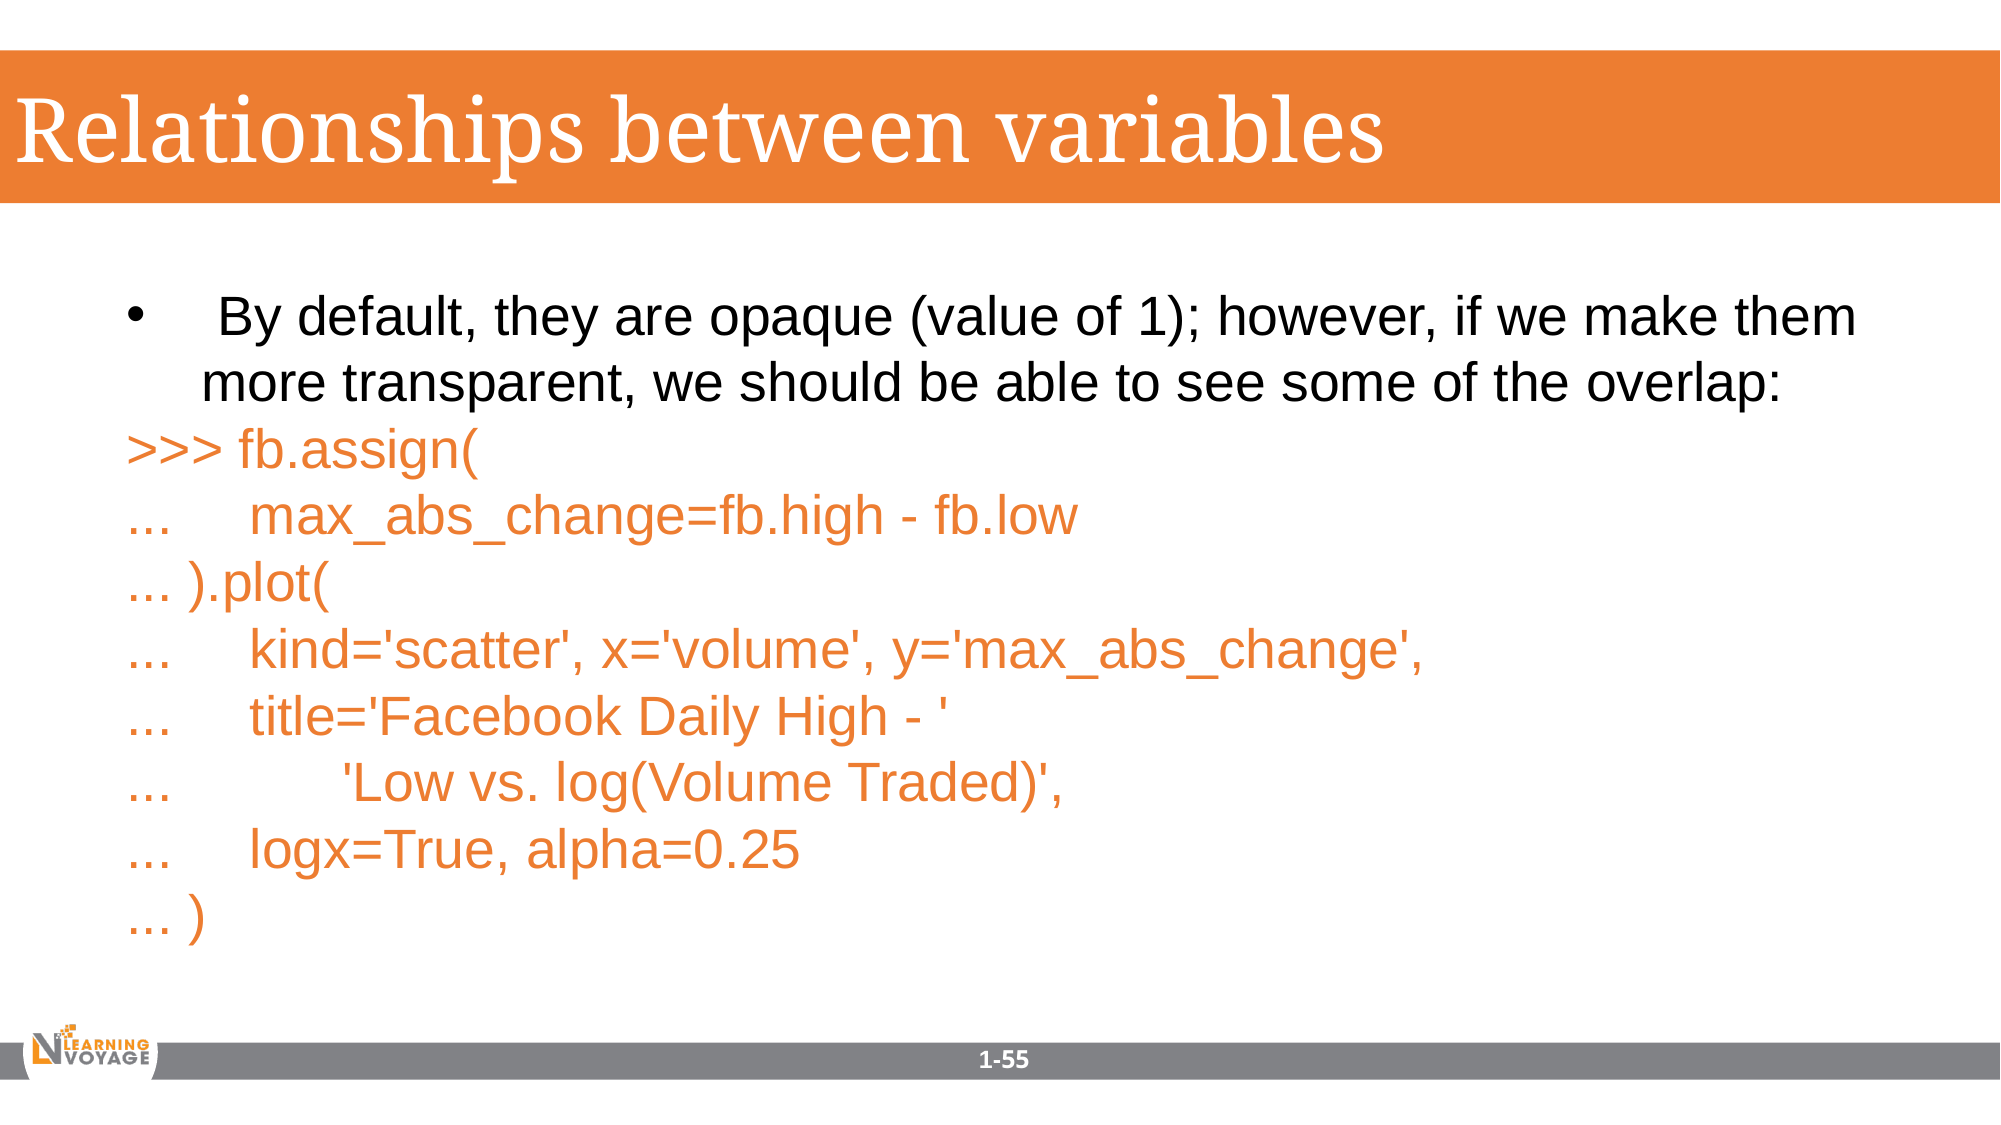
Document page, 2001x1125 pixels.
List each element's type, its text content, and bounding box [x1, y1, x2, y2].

slide_number 1-55 [923, 1026, 1045, 1095]
picture [0, 942, 192, 1125]
text_box By default, they are opaque (value of 1); however, if we make them more transparent, we should be able to see some of the overlap: >>> fb.assign( ... max_abs_change=fb.high - fb.low ... ).plot( ... kind='scatter', x='volume', y='max_abs_change', ... title='Facebook Daily High - ' ... 'Low vs. log(Volume Traded)', ... logx=True, alpha=0.25 ... ) [126, 277, 1874, 946]
text_box Relationships between variables [0, 49, 2000, 204]
